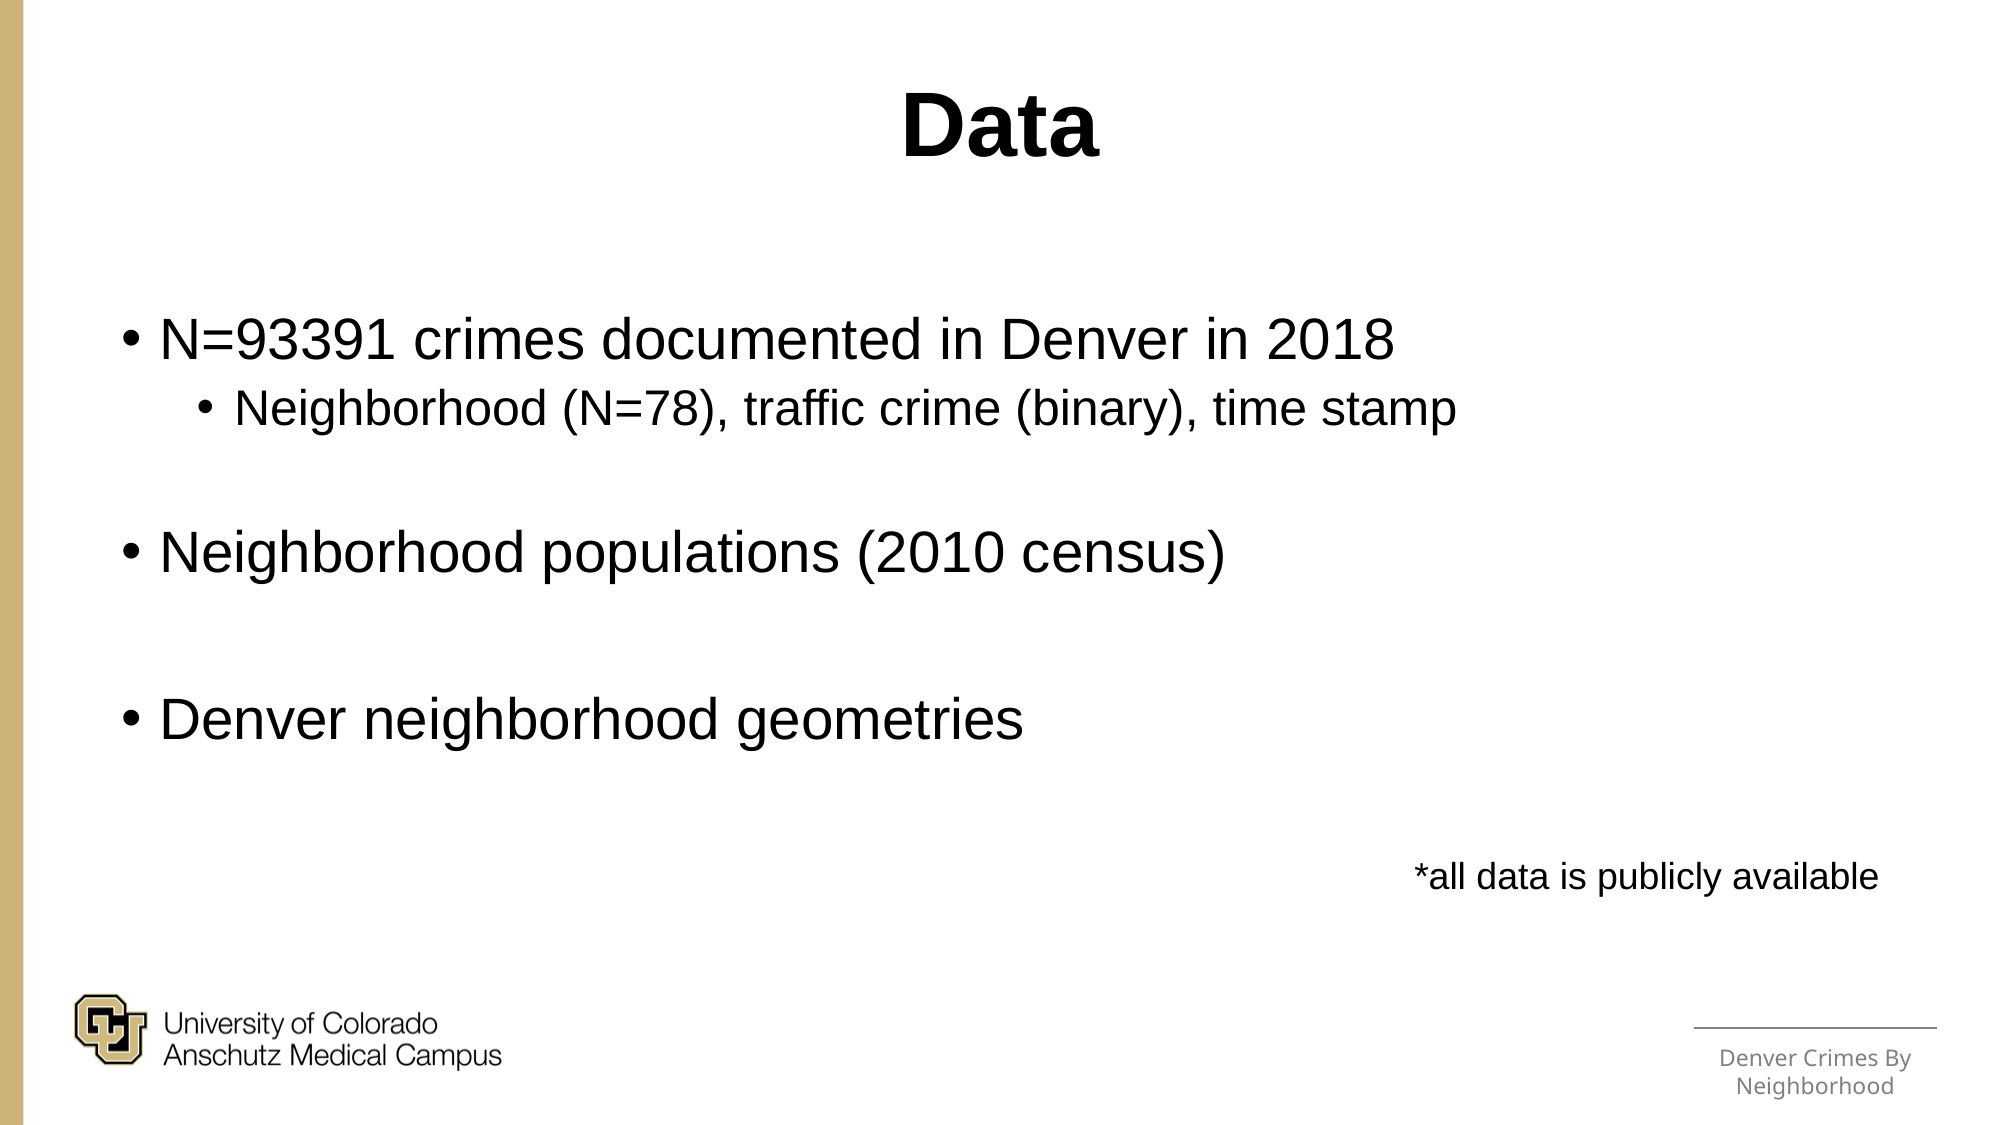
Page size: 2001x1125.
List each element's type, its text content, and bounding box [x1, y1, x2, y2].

text_box Data [106, 69, 1893, 176]
picture [73, 993, 502, 1072]
text_box N=93391 crimes documented in Denver in 2018 Neighborhood (N=78), traffic crime (binary), time stamp Neighborhood populations (2010 census) Denver neighborhood geometries *all data is publicly available [106, 302, 1895, 926]
